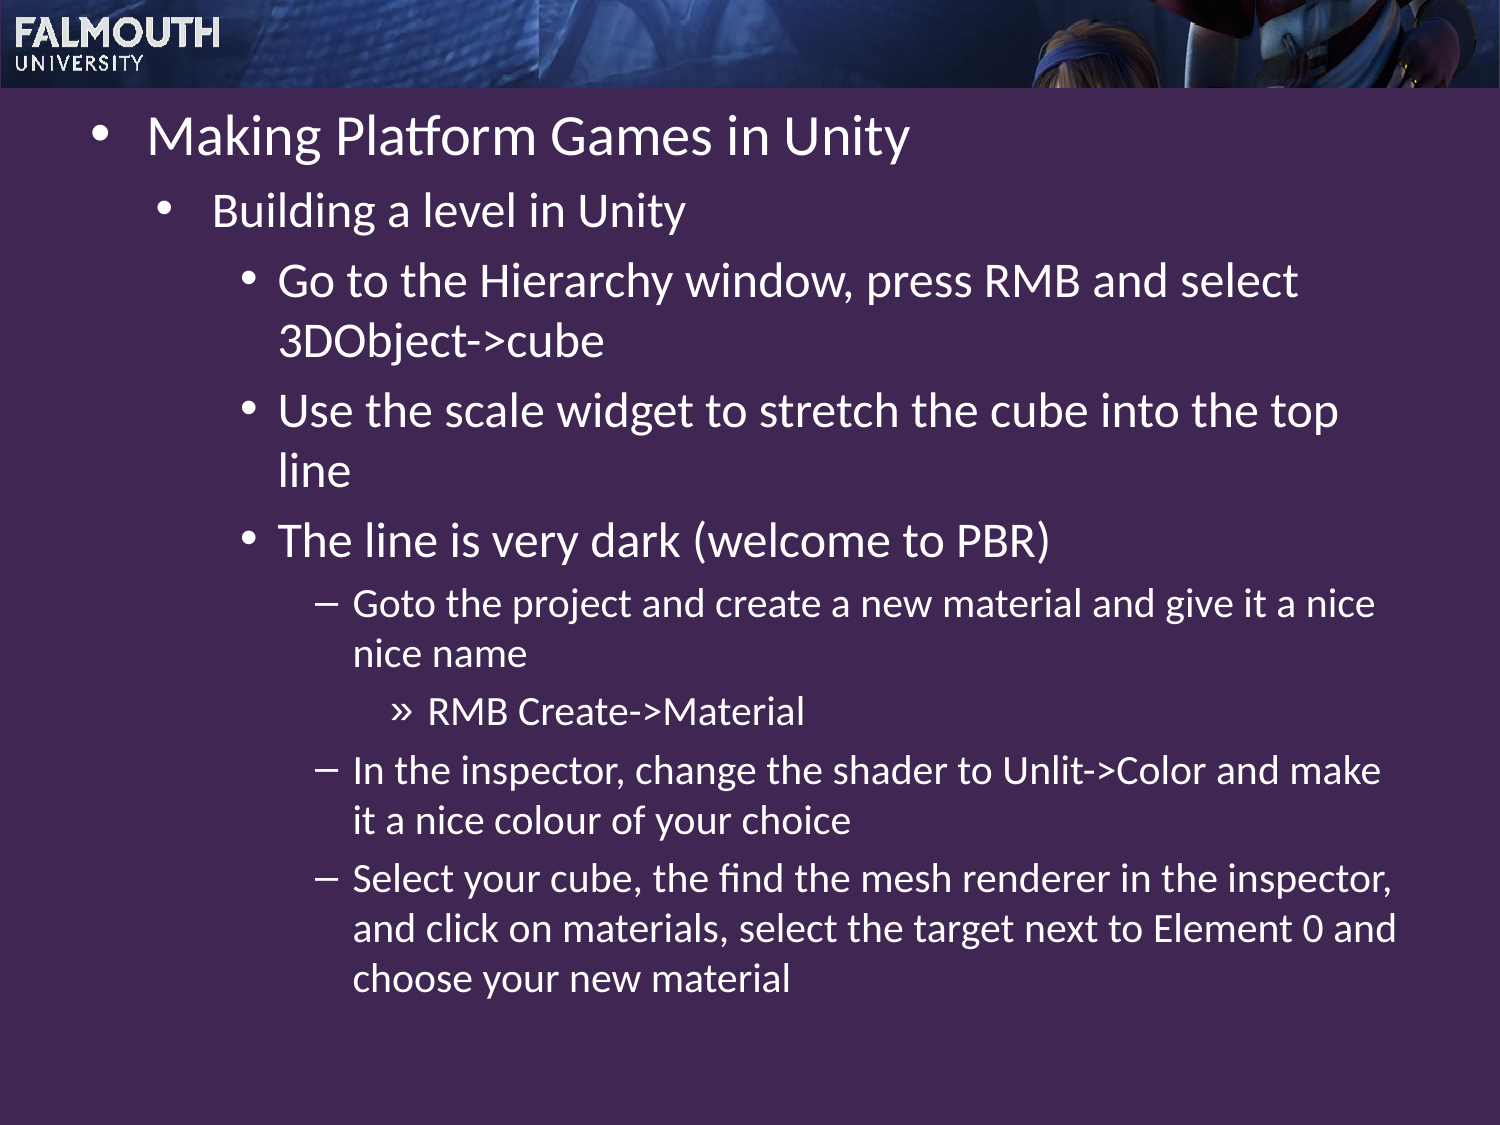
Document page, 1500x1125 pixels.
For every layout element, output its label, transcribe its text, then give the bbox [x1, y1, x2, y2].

list Making Platform Games in Unity Building a level in Unity Go to the Hierarchy window, press RMB and select 3DObject->cube Use the scale widget to stretch the cube into the top line The line is very dark (welcome to PBR) Goto the project and create a new material and give it a nice nice name RMB Create->Material In the inspector, change the shader to Unlit->Color and make it a nice colour of your choice Select your cube, the find the mesh renderer in the inspector, and click on materials, select the target next to Element 0 and choose your new material [75, 90, 1425, 1125]
picture [0, 0, 1500, 90]
